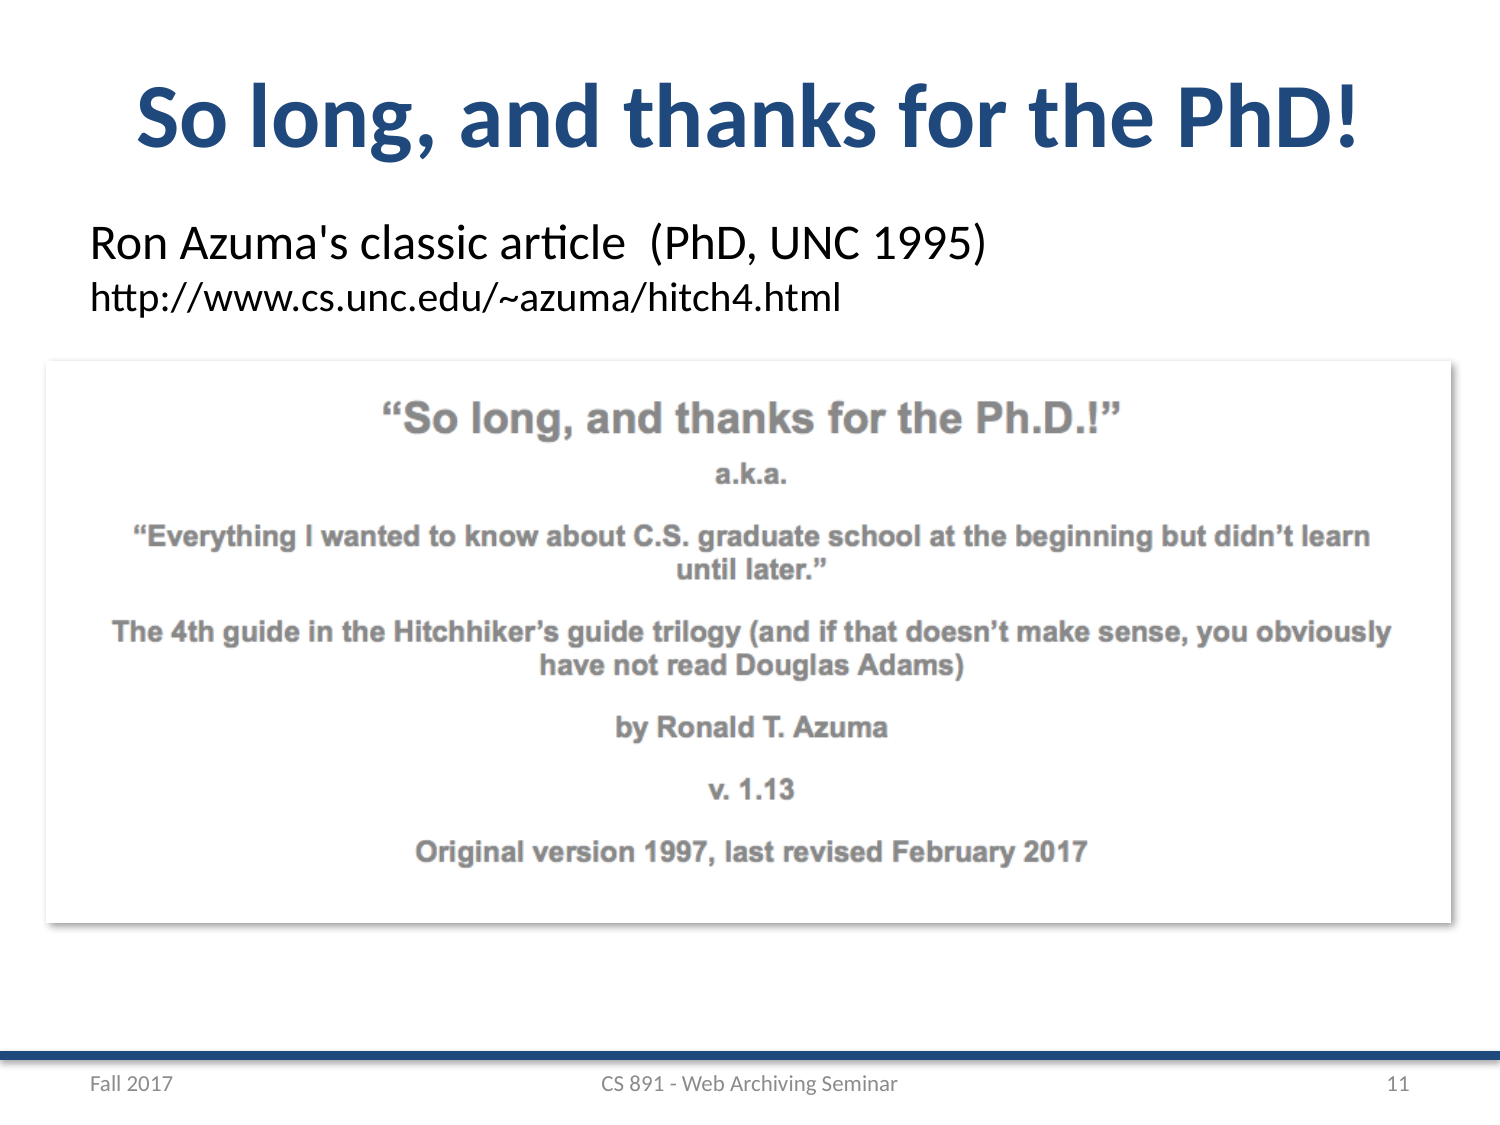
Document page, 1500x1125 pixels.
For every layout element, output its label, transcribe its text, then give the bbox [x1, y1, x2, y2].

text_box Ron Azuma's classic article (PhD, UNC 1995) http://www.cs.unc.edu/~azuma/hitch4.html [74, 202, 1211, 327]
footer CS 891 - Web Archiving Seminar [512, 1062, 988, 1103]
title So long, and thanks for the PhD! [75, 33, 1425, 189]
picture [46, 360, 1451, 923]
slide_number 11 [1074, 1062, 1425, 1103]
slide_number Fall 2017 [75, 1062, 425, 1103]
